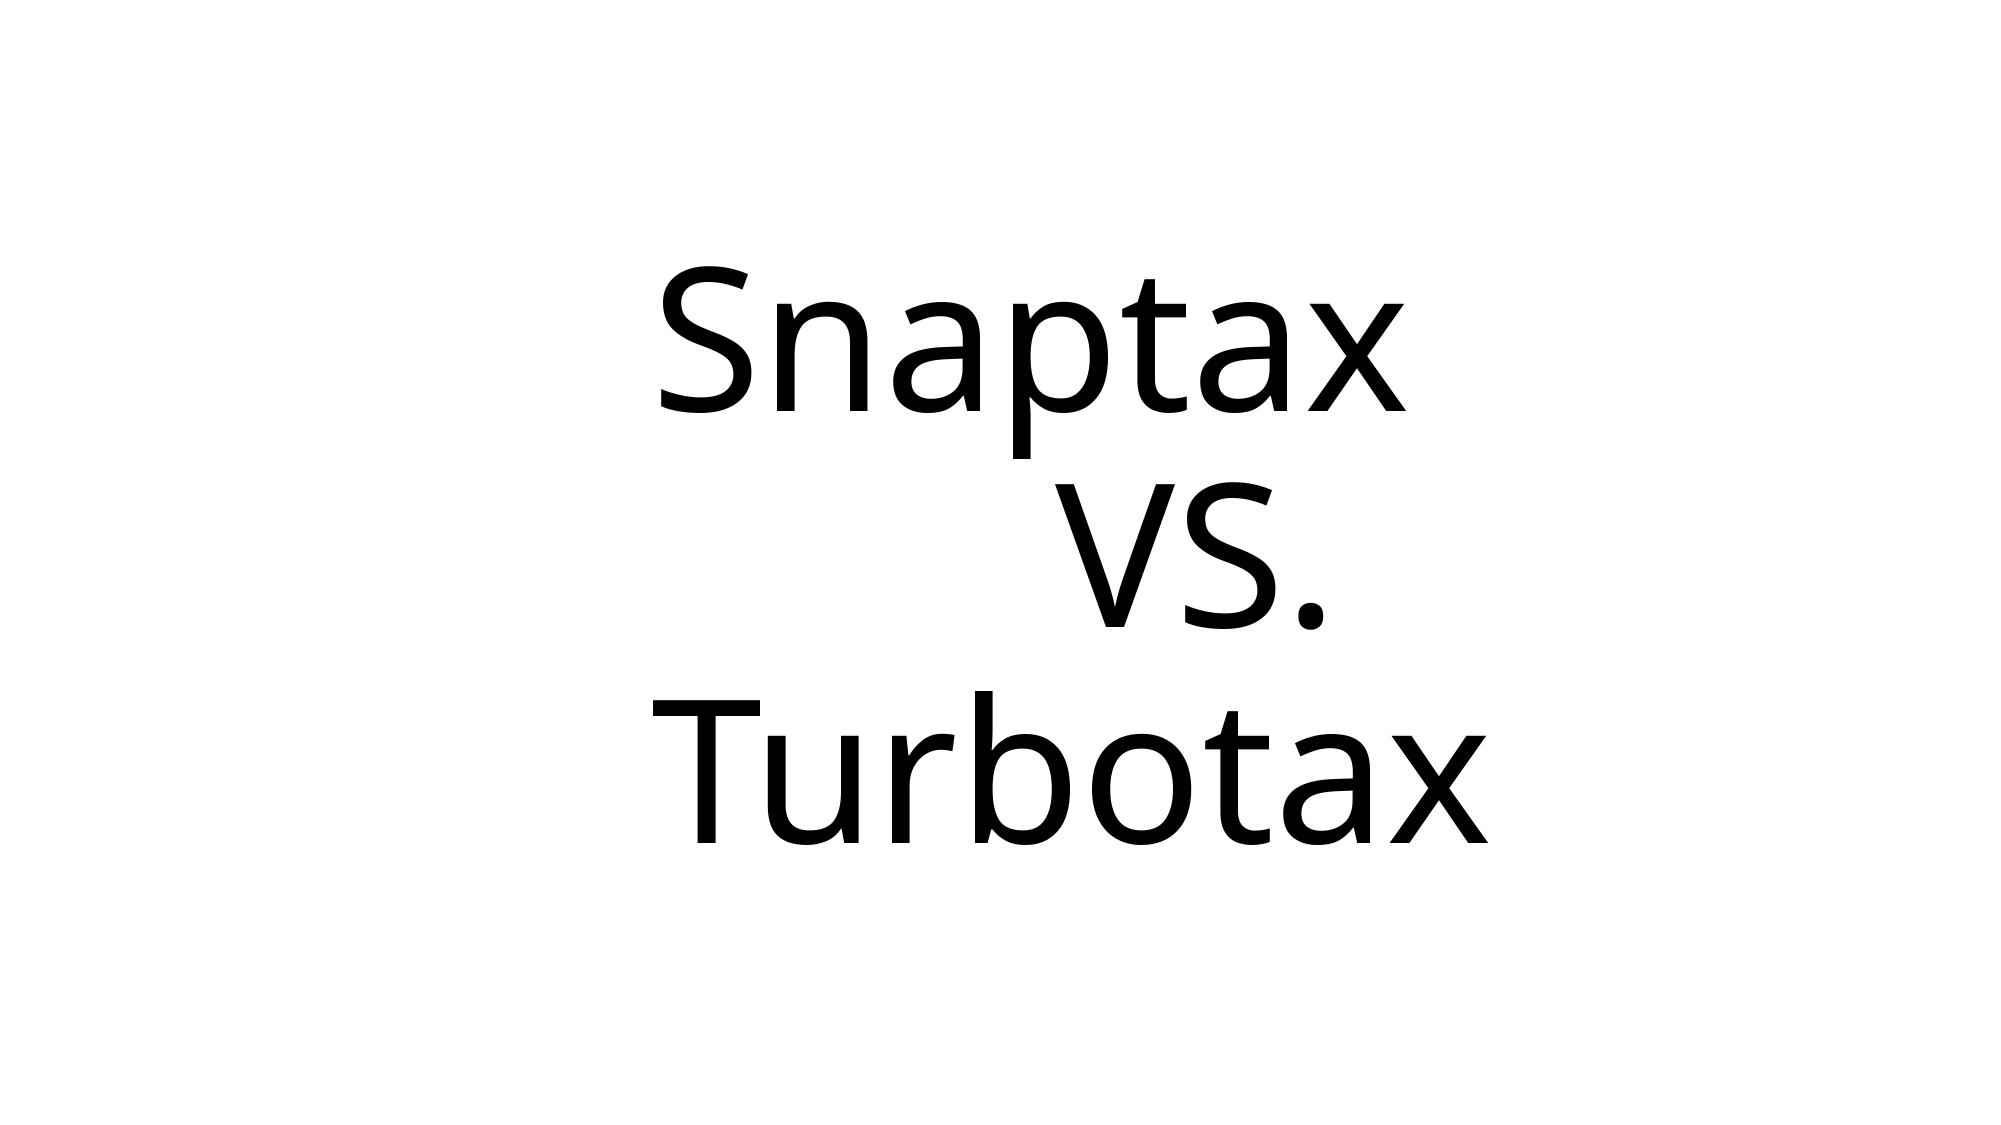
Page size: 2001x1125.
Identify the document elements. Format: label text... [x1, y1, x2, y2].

title Snaptax VS. Turbotax [636, 453, 1555, 672]
